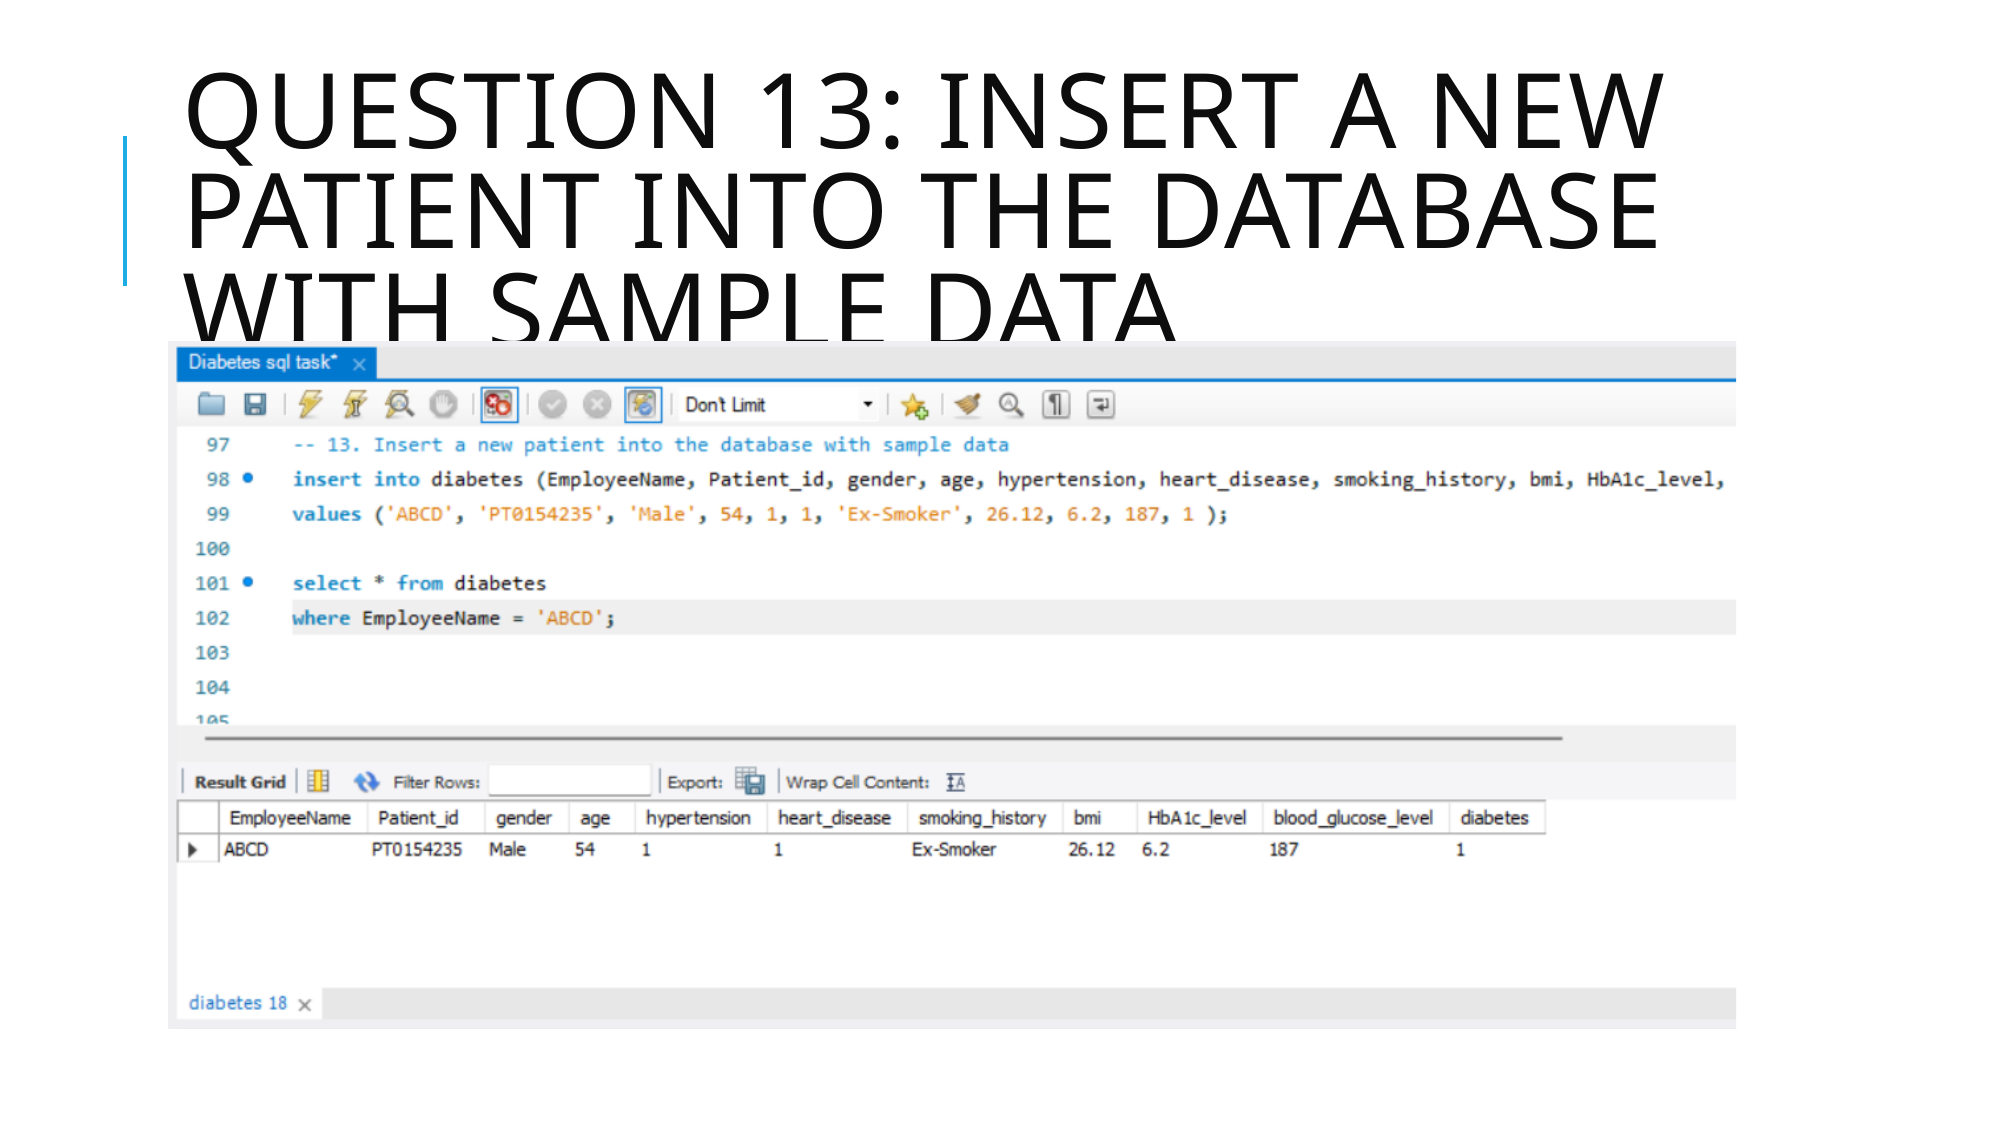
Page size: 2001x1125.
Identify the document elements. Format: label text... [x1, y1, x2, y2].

title Question 13: Insert a new patient into the database with sample data [168, 96, 1763, 342]
picture [167, 341, 1737, 1030]
